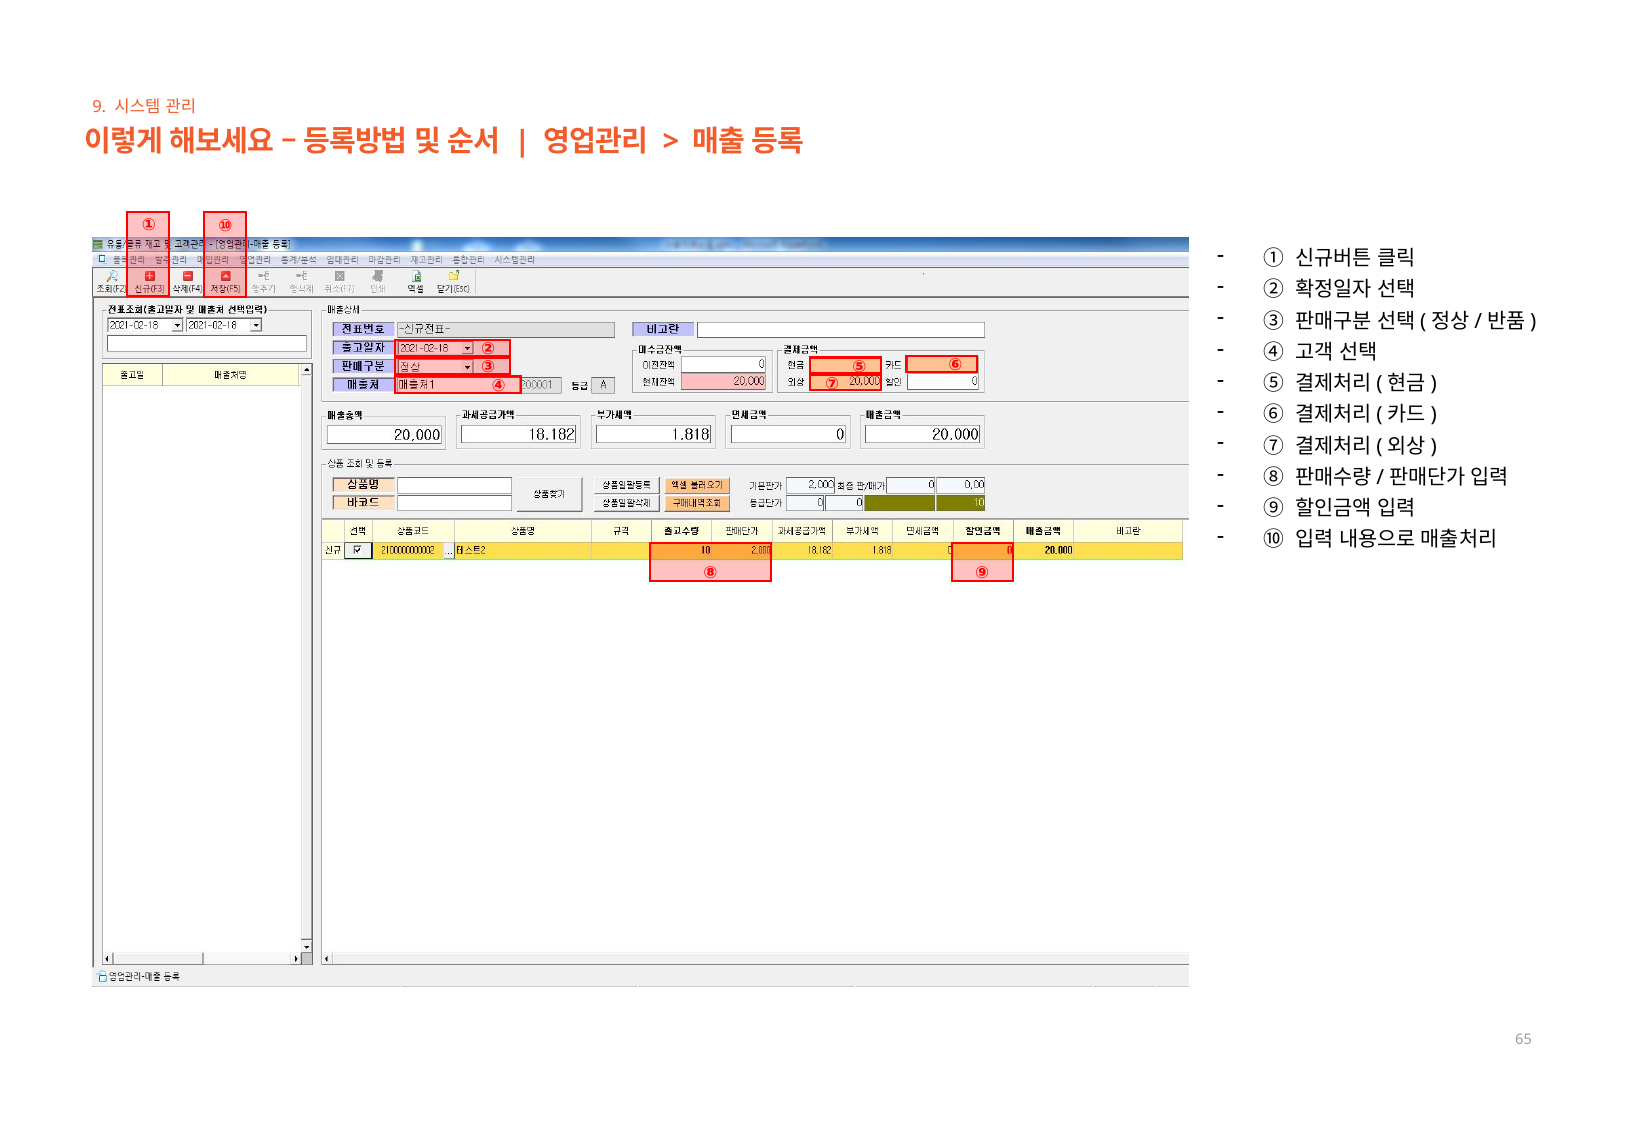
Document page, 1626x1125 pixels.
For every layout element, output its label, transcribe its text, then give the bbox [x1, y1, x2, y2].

text_box ① [126, 211, 170, 237]
text_box 이렇게 해보세요 – 등록방법 및 순서 | 영업관리 > 매출 등록 [84, 122, 805, 158]
text_box 9. 시스템 관리 [92, 95, 197, 116]
slide_number 65 [1183, 1030, 1532, 1091]
text_box ⑩ [203, 211, 247, 237]
text_box ① 신규버튼 클릭 ② 확정일자 선택 ③ 판매구분 선택(정상/반품) ④ 고객 선택 ⑤ 결제처리(현금) ⑥ 결제처리(카드) ⑦ 결제처리(외상) ⑧ 판매수량/판매단가 입력 ⑨ 할인금액 입력 ⑩ 입력 내용으로 매출처리 [1202, 237, 1600, 559]
picture [92, 237, 1189, 987]
